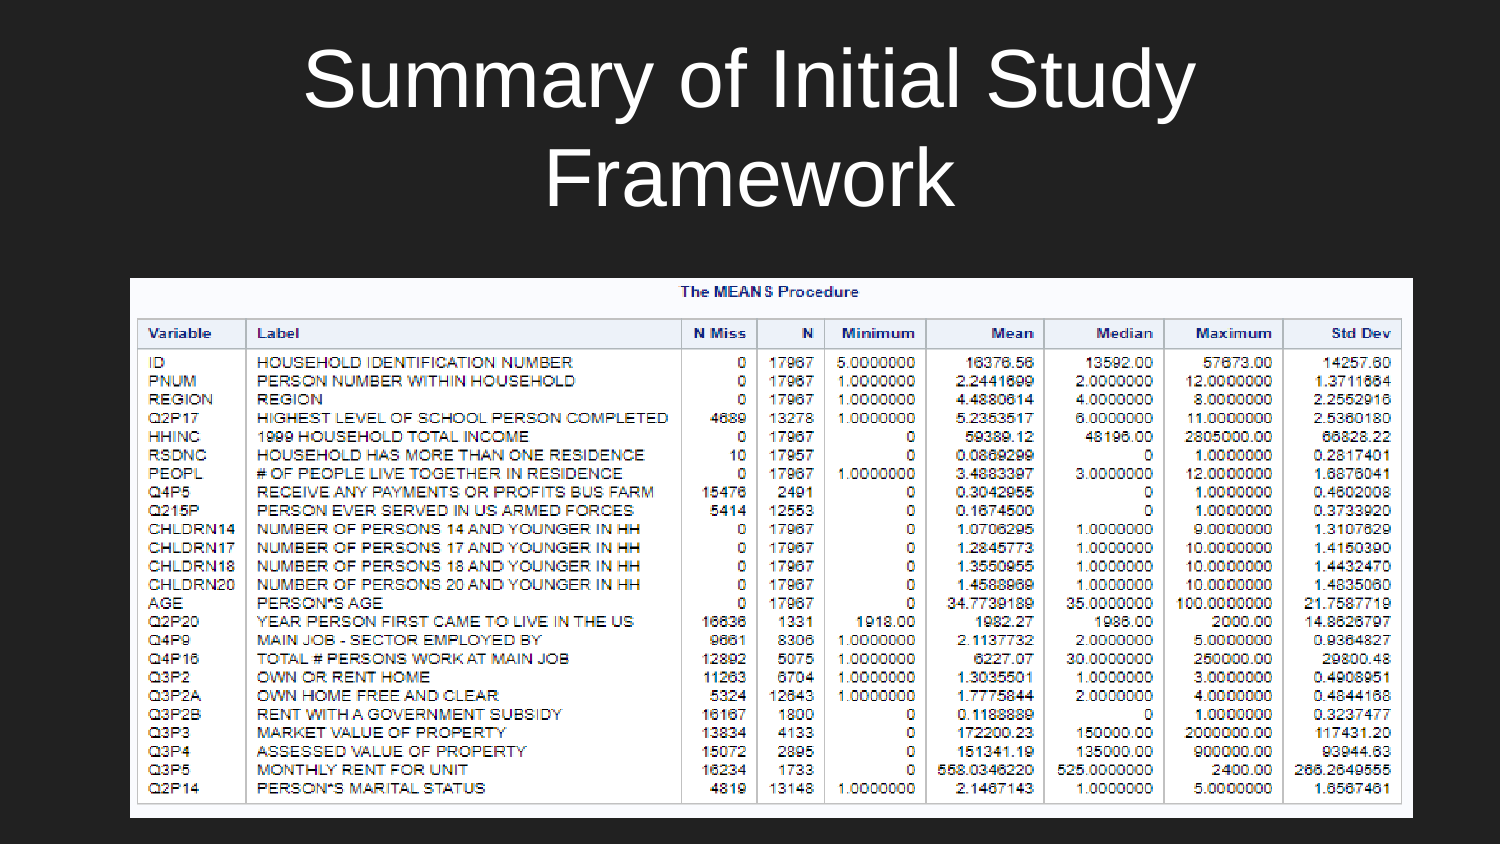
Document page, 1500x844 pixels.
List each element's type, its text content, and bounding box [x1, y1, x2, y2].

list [129, 278, 1414, 818]
title Summary of Initial Study Framework [75, 42, 1425, 206]
